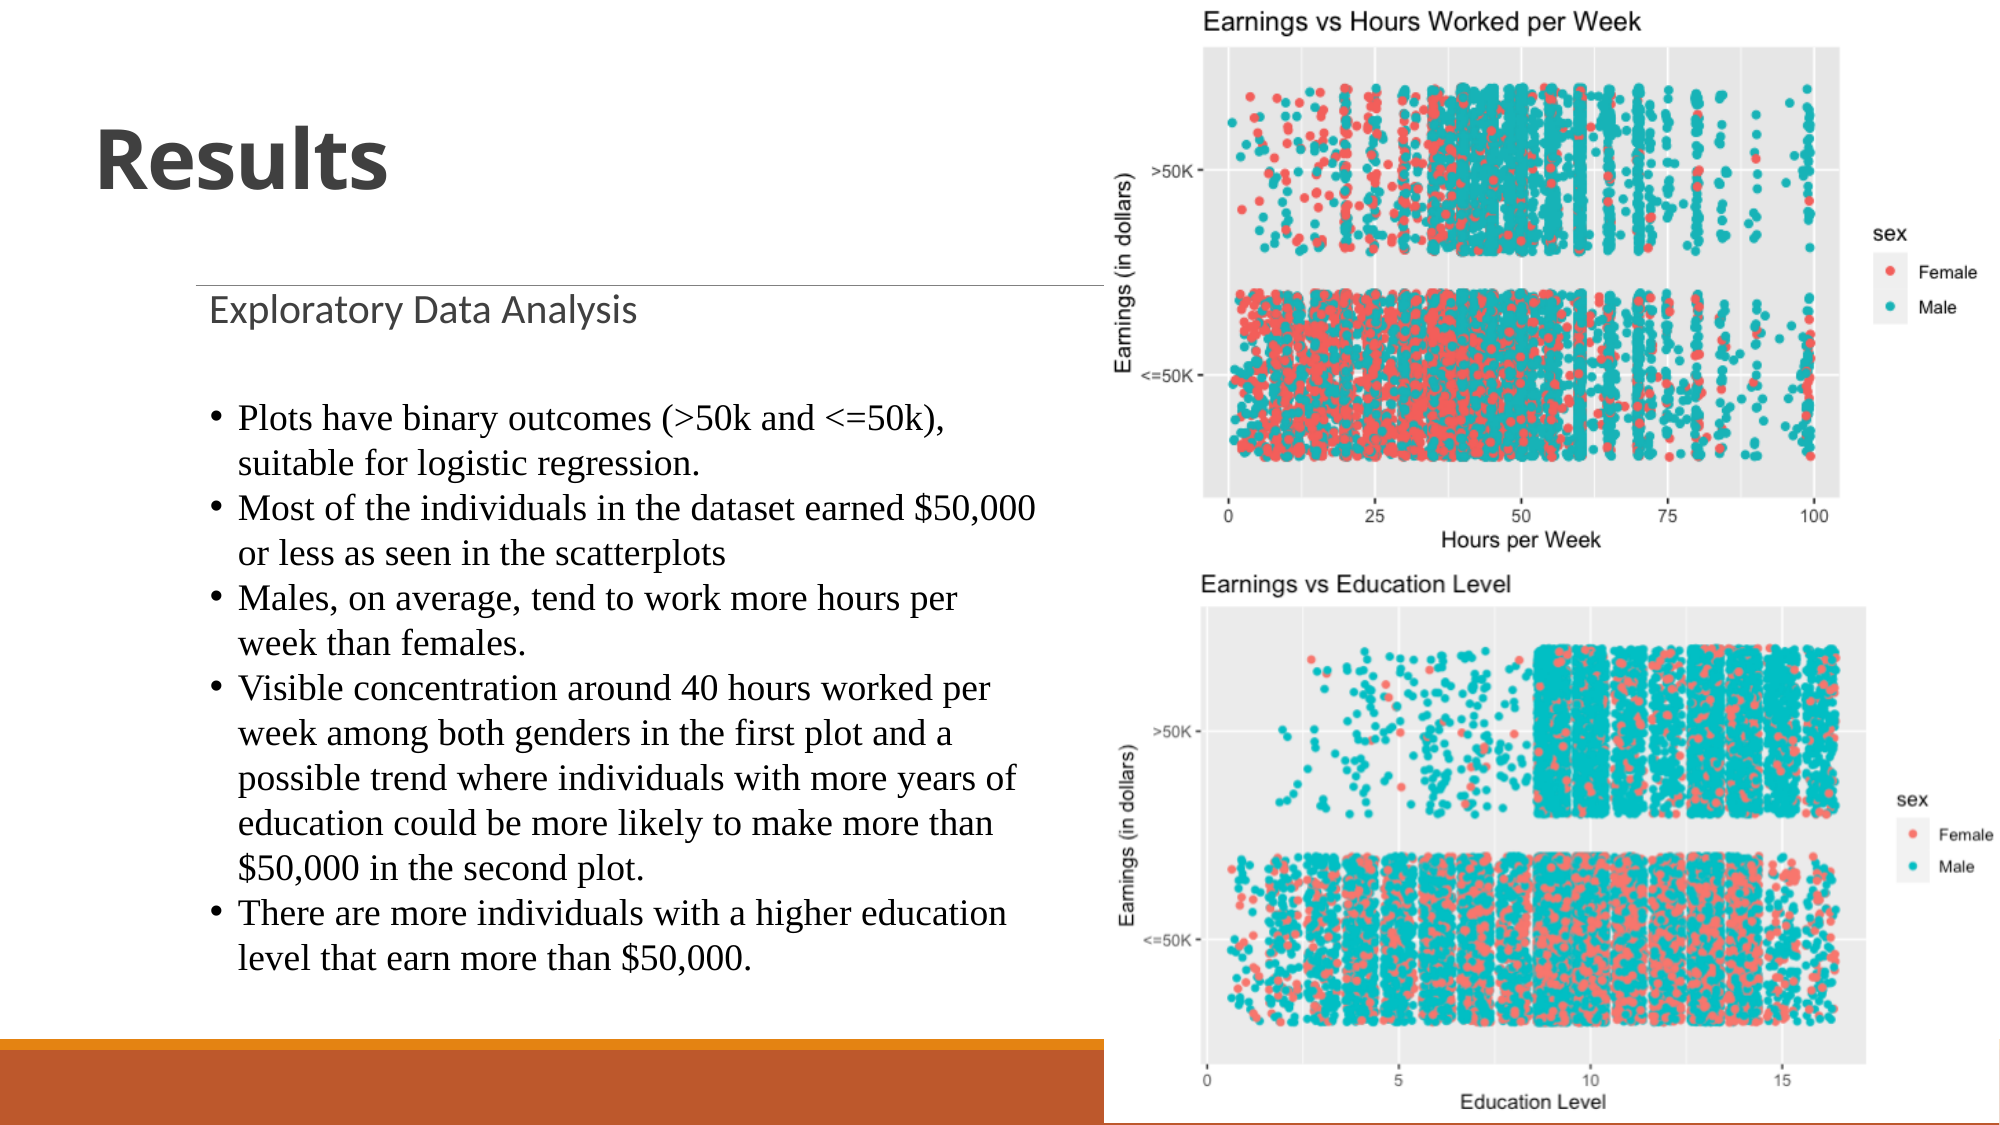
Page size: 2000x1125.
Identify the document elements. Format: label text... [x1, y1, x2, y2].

text_box Results [78, 75, 1100, 214]
text_box Plots have binary outcomes (>50k and <=50k), suitable for logistic regression. Most of the individuals in the dataset earned $50,000 or less as seen in the scatterplots Males, on average, tend to work more hours per week than females. Visible concentration around 40 hours worked per week among both genders in the first plot and a possible trend where individuals with more years of education could be more likely to make more than $50,000 in the second plot. There are more individuals with a higher education level that earn more than $50,000. [194, 385, 1060, 986]
picture [1103, 0, 2000, 1123]
list Exploratory Data Analysis [194, 280, 855, 352]
